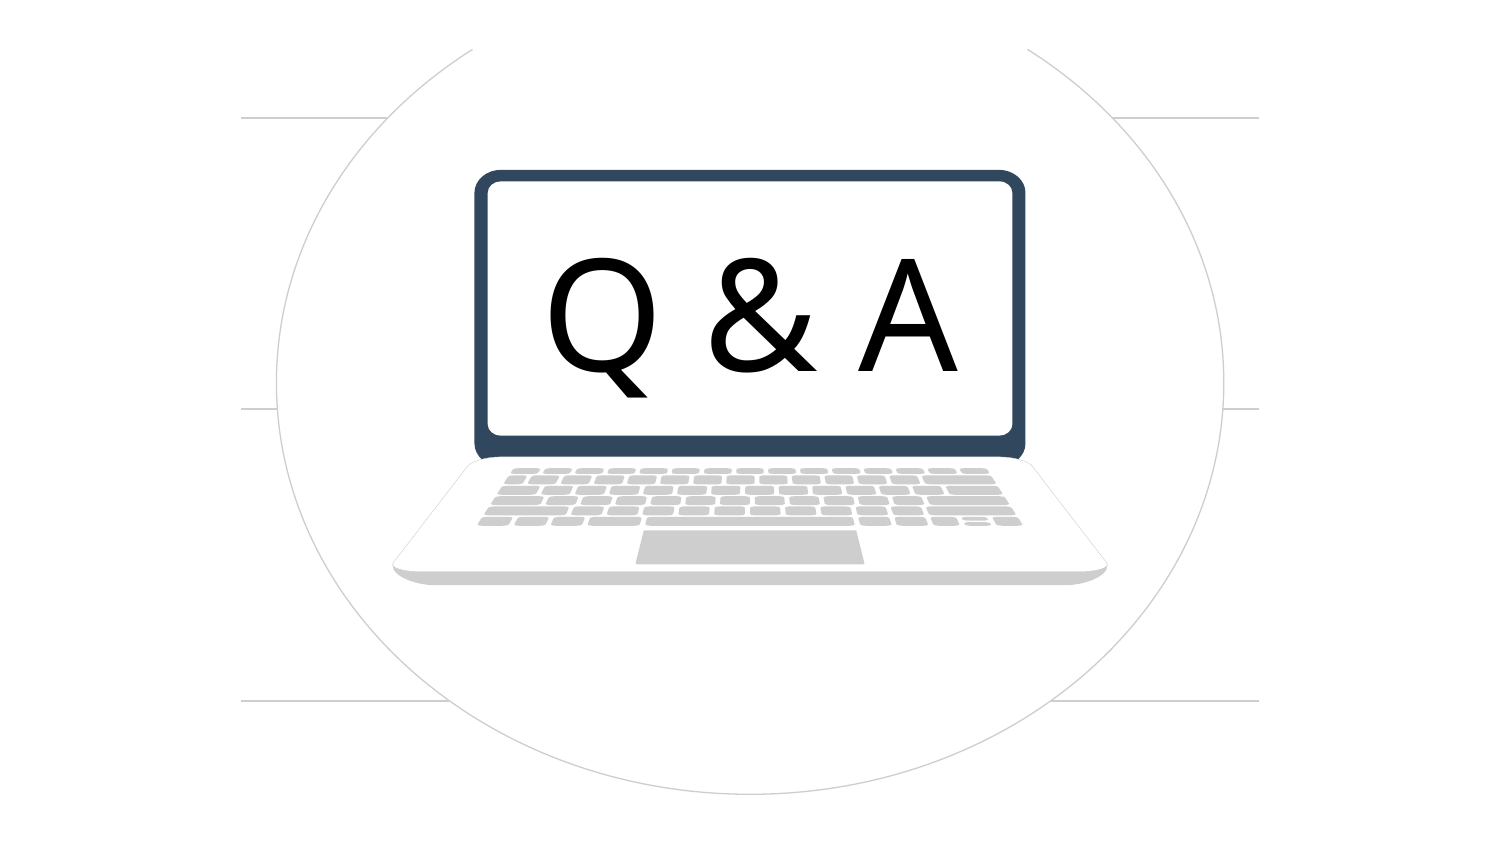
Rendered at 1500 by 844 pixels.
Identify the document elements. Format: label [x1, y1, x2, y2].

text_box [240, 49, 1260, 795]
